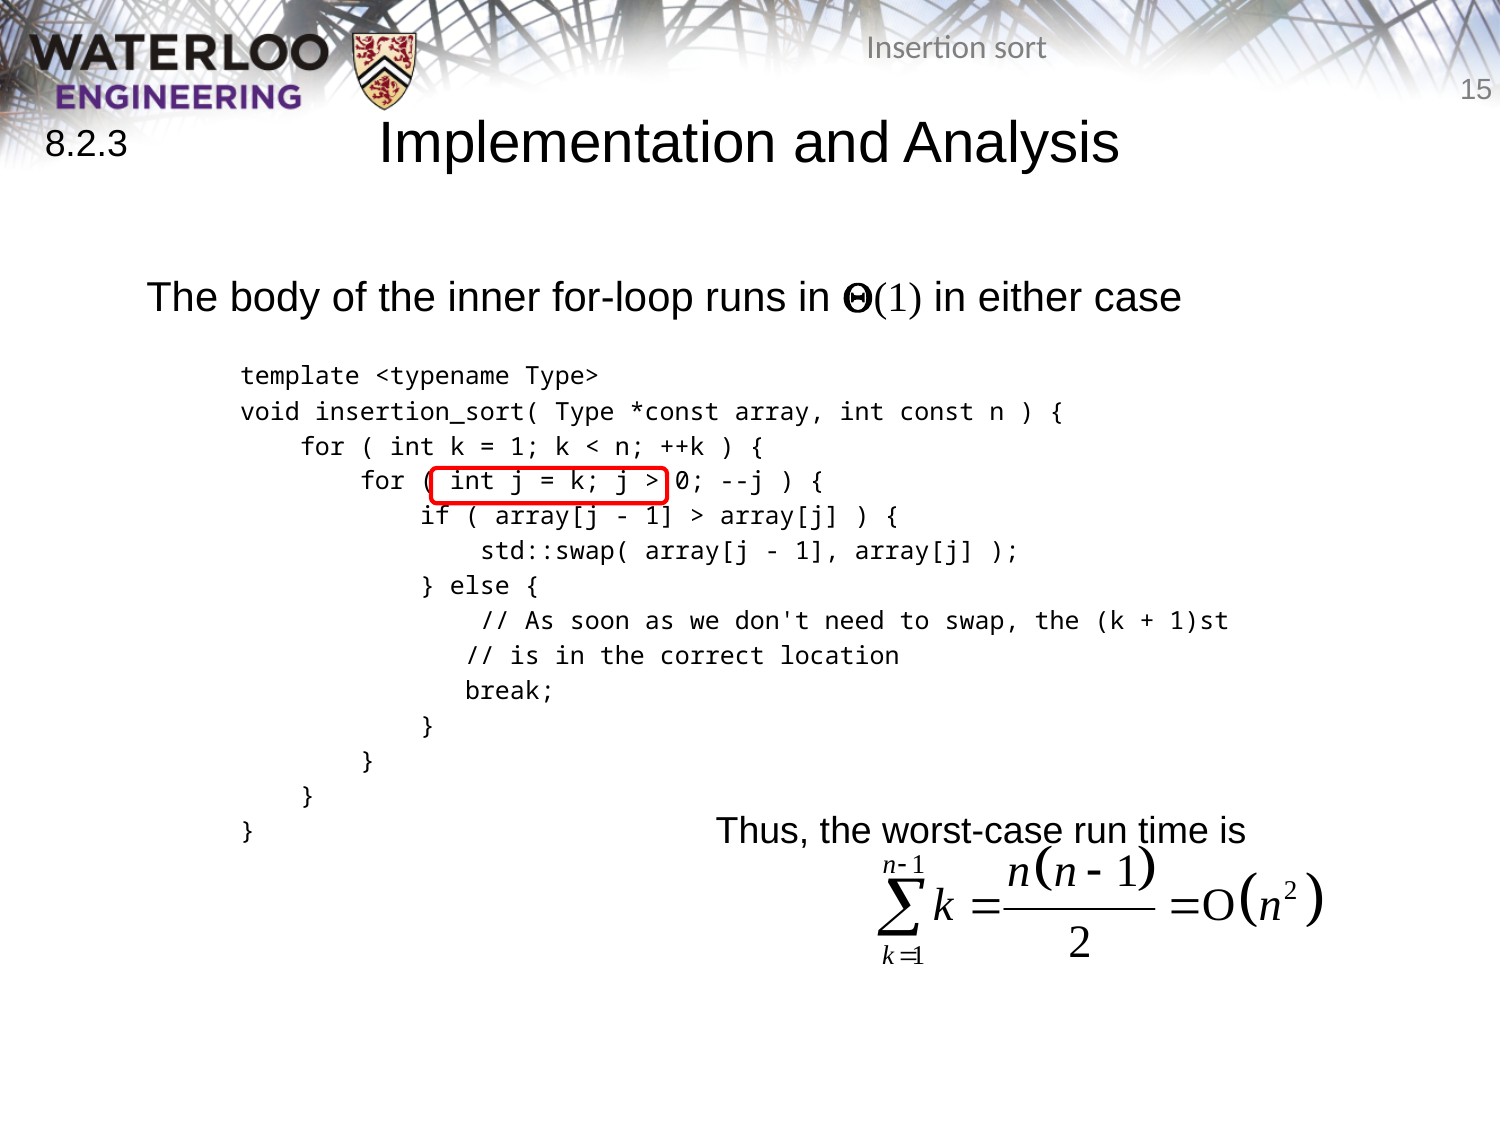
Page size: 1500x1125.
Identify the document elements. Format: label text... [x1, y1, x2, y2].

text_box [870, 835, 1328, 976]
title Implementation and Analysis [74, 44, 1426, 233]
picture [0, 0, 1500, 1125]
text_box 8.2.3 [30, 111, 143, 172]
list The body of the inner for-loop runs in Q(1) in either case template <typename Type> void insertion_sort( Type *const array, int const n ) { for ( int k = 1; k < n; ++k ) { for ( int j = k; j > 0; --j ) { if ( array[j - 1] > array[j] ) { std::swap( array[j - 1], array[j] ); } else { // As soon as we don't need to swap, the (k + 1)st // is in the correct location break; } } } } [74, 262, 1426, 1006]
text_box Thus, the worst-case run time is [700, 798, 1262, 859]
text_box [428, 465, 670, 506]
